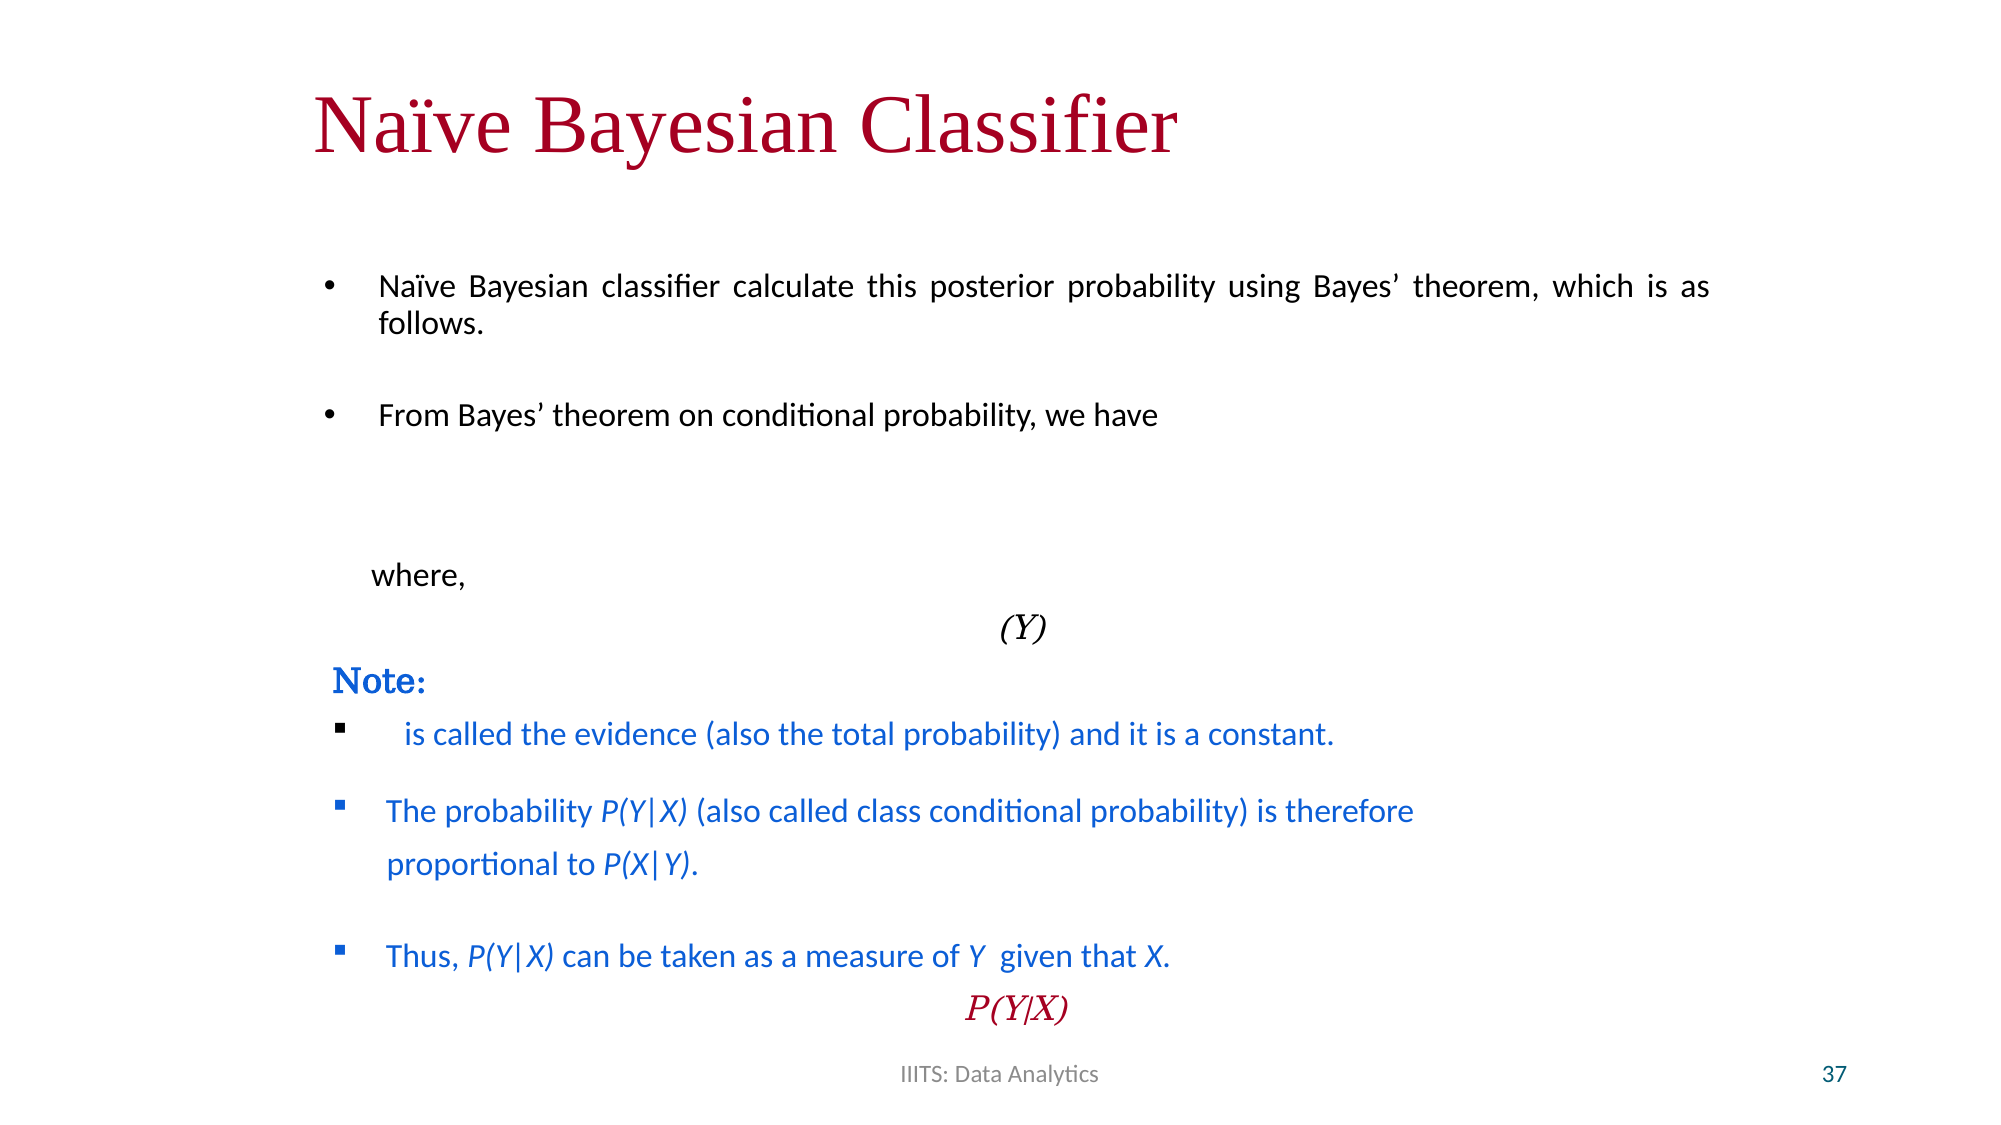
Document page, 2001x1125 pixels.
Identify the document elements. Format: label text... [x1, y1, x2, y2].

title Naïve Bayesian Classifier [298, 42, 1681, 209]
slide_number 37 [1412, 1042, 1863, 1103]
footer IIITS: Data Analytics [662, 1042, 1338, 1103]
